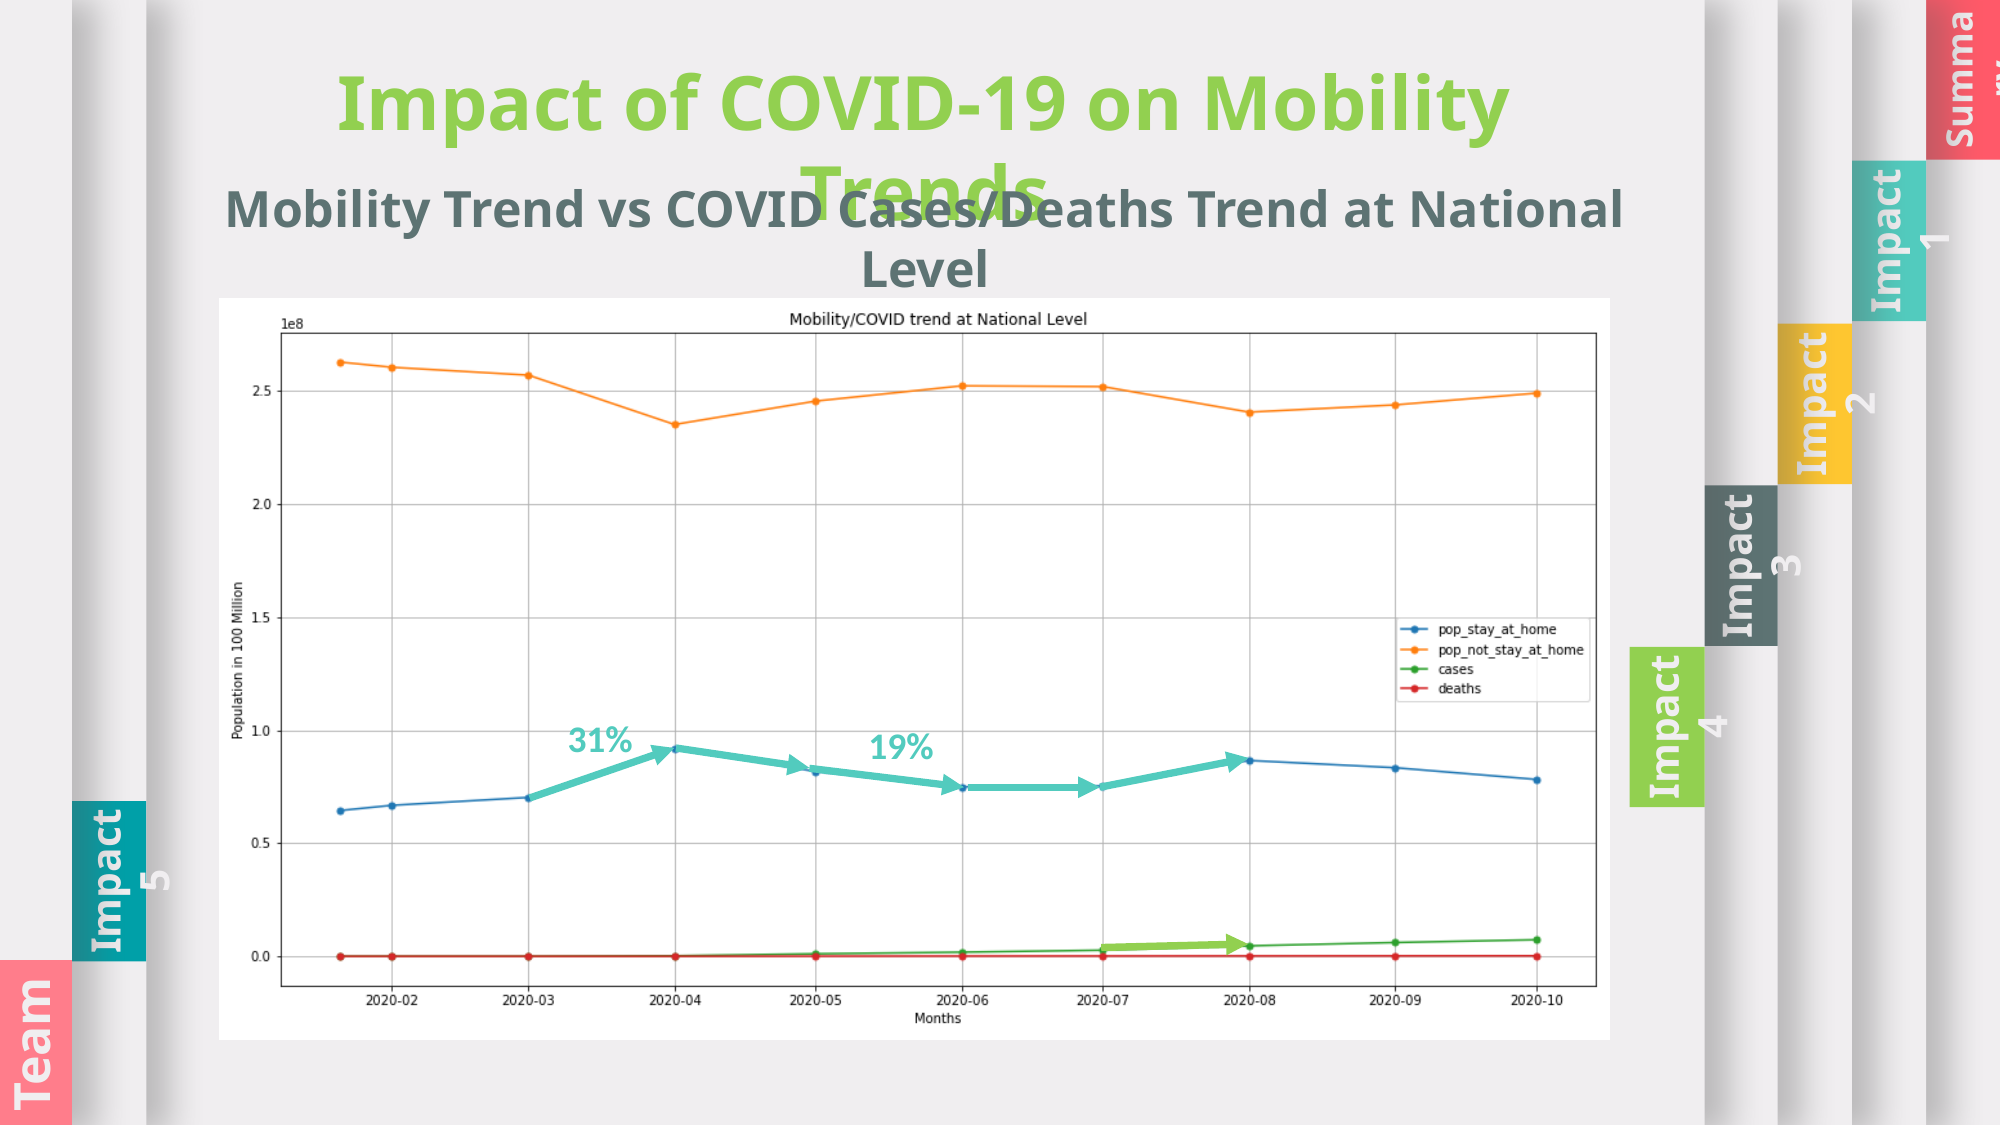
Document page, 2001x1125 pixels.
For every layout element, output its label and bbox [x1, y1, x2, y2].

text_box [675, 748, 810, 768]
text_box [147, 0, 1705, 1125]
text_box [1778, 0, 1852, 1125]
text_box [146, 48, 1703, 196]
text_box [529, 748, 675, 799]
text_box [72, 0, 147, 1125]
text_box [1927, 0, 2000, 1125]
text_box [0, 0, 72, 1125]
text_box [1101, 943, 1248, 948]
picture [219, 298, 1610, 1040]
text_box [1852, 0, 1927, 1125]
text_box [1705, 0, 1778, 1125]
text_box [1099, 757, 1249, 788]
text_box [809, 768, 964, 788]
